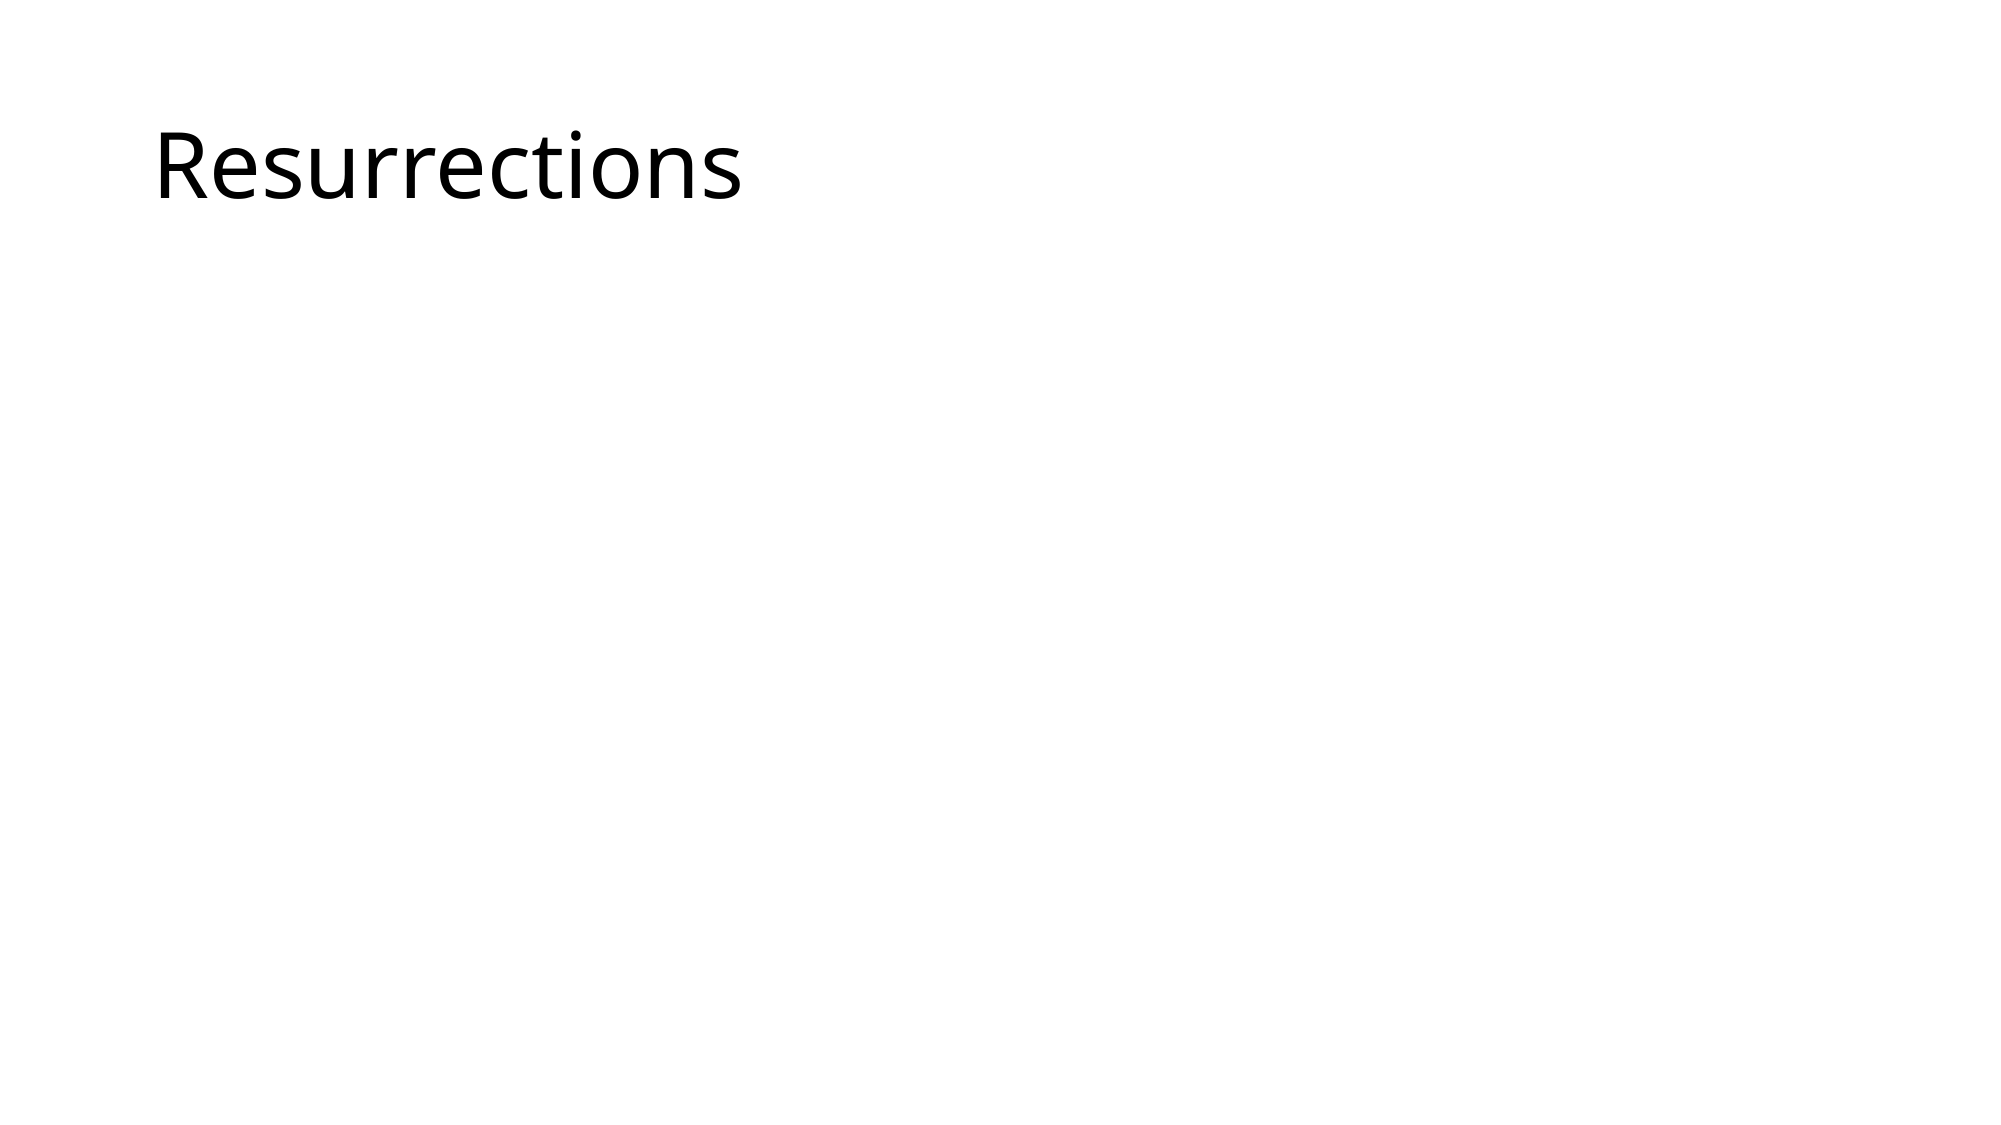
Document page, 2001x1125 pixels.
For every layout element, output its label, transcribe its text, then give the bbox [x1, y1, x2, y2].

title Resurrections [137, 59, 1863, 278]
